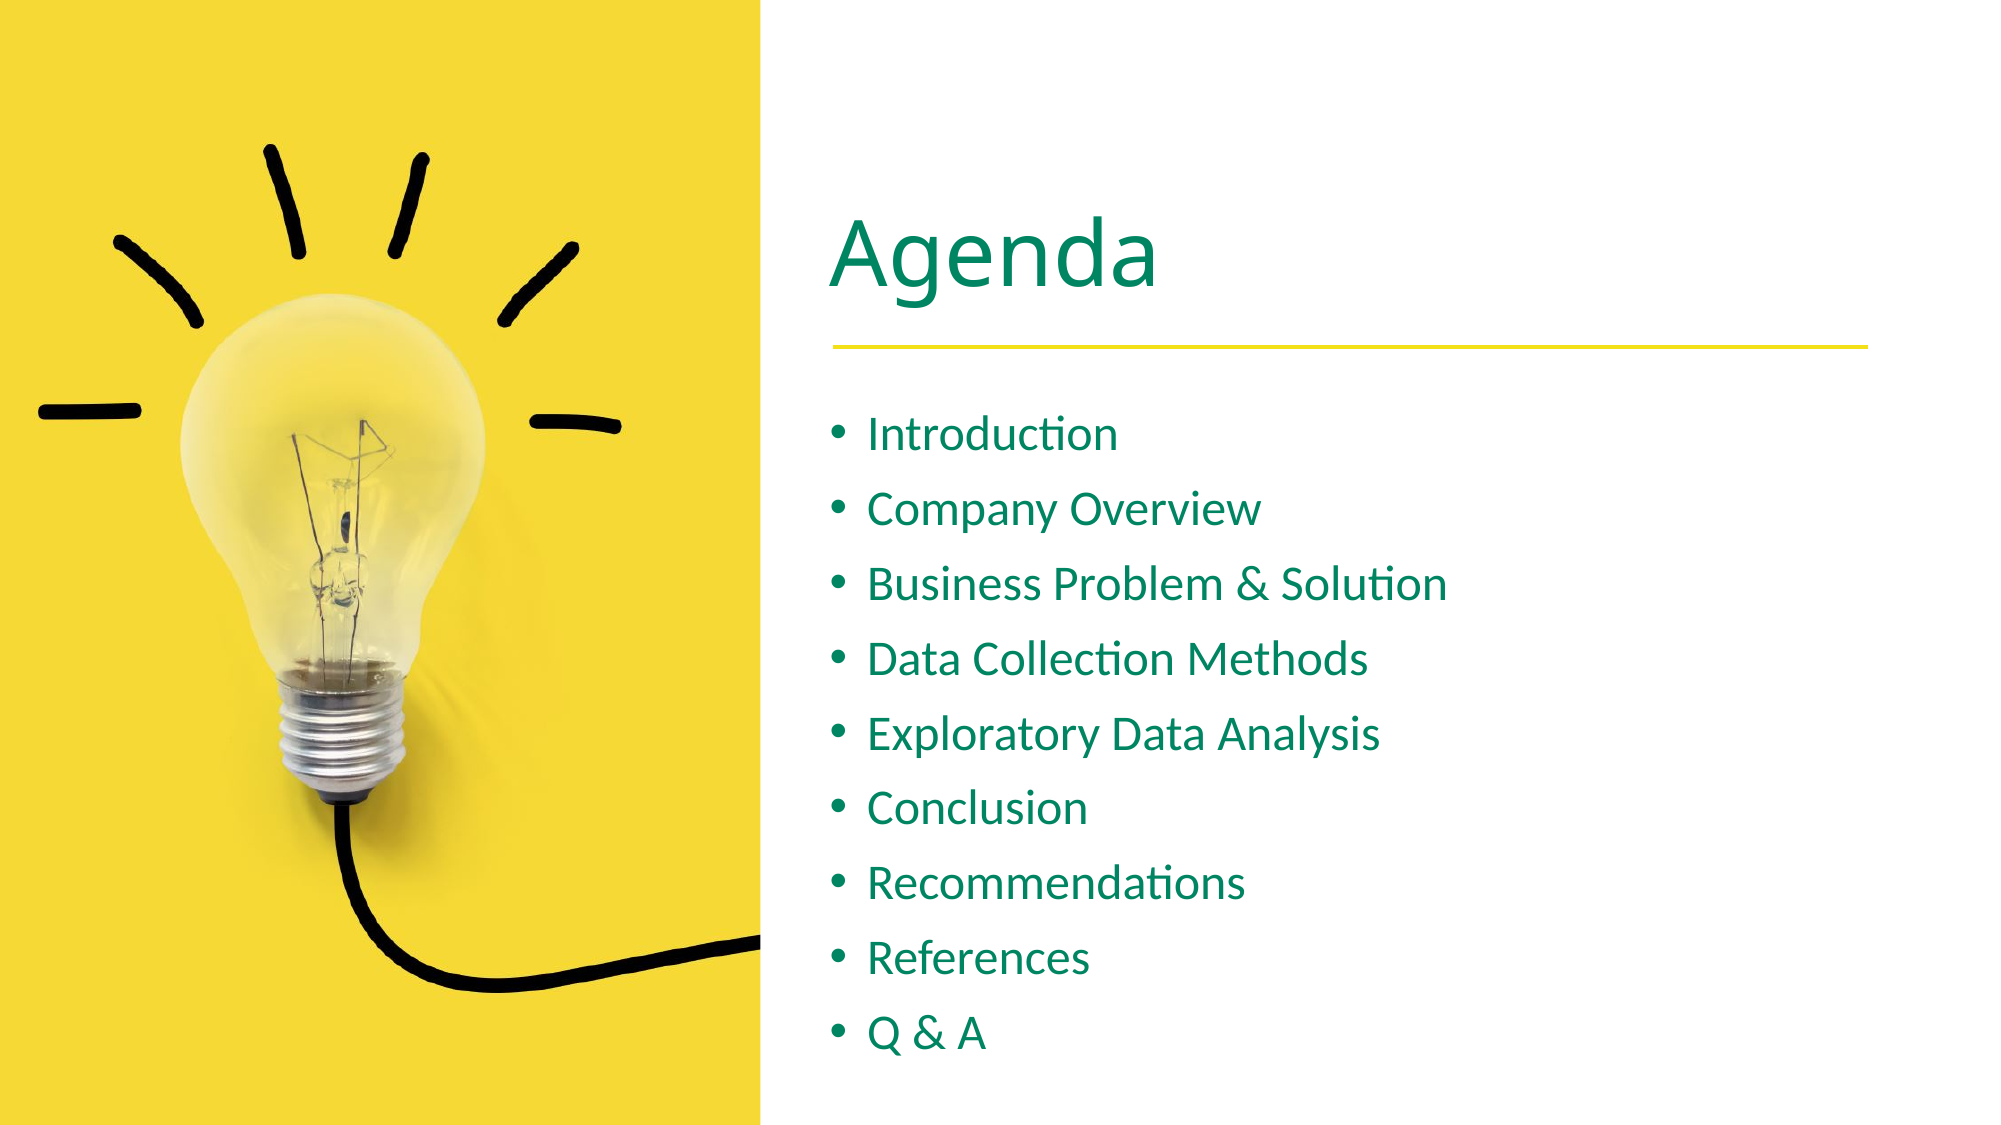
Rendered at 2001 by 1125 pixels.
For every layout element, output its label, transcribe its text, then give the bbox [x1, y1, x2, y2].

list Introduction Company Overview Business Problem & Solution Data Collection Methods Exploratory Data Analysis Conclusion Recommendations References Q & A [814, 399, 1924, 1021]
title Agenda [814, 103, 1895, 315]
picture [0, 0, 761, 1125]
